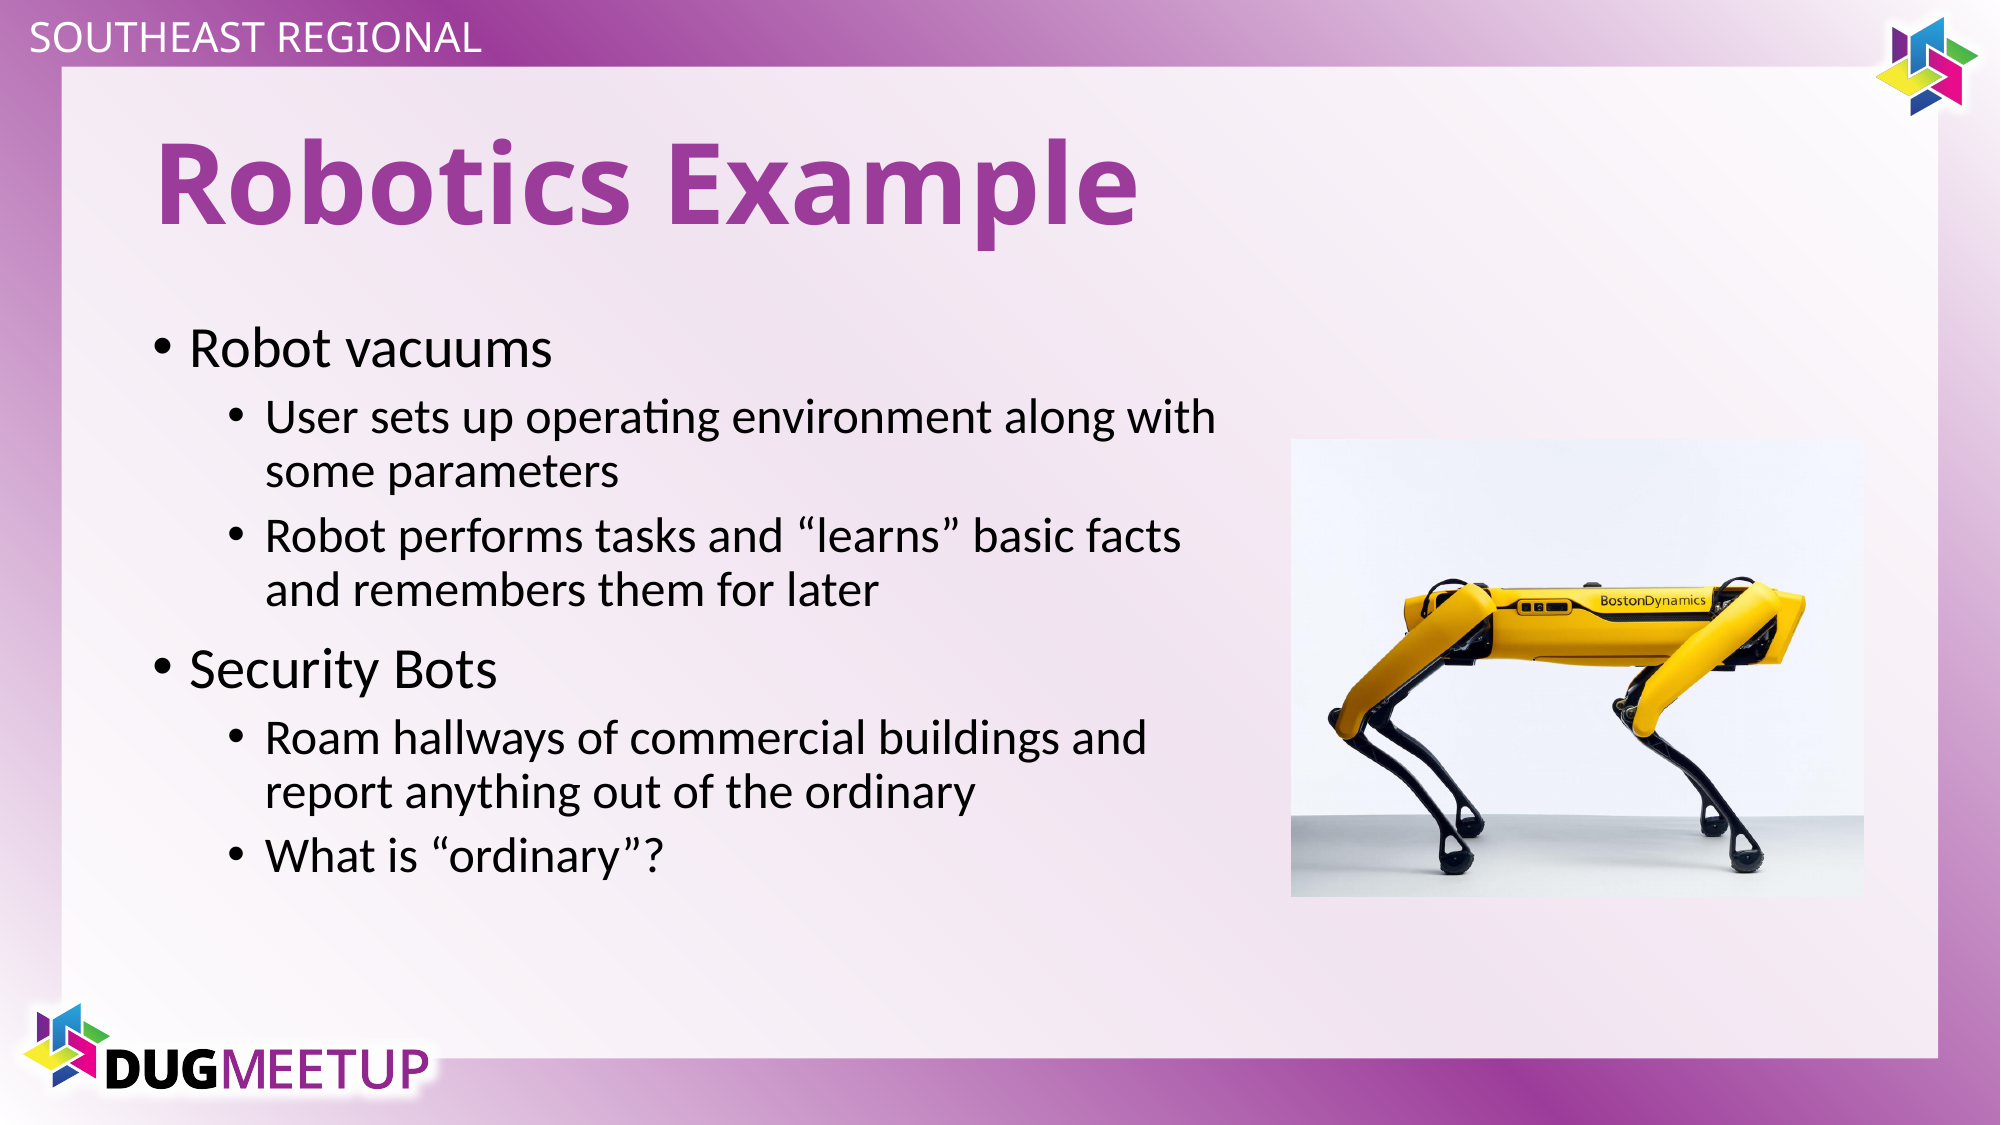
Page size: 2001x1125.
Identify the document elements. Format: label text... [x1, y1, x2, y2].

title Robotics Example [137, 79, 1863, 297]
picture [1875, 17, 1979, 116]
picture [21, 1001, 437, 1093]
list Robot vacuums User sets up operating environment along with some parameters Robot performs tasks and “learns” basic facts and remembers them for later Security Bots Roam hallways of commercial buildings and report anything out of the ordinary What is “ordinary”? [137, 309, 1252, 1024]
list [1291, 439, 1864, 897]
